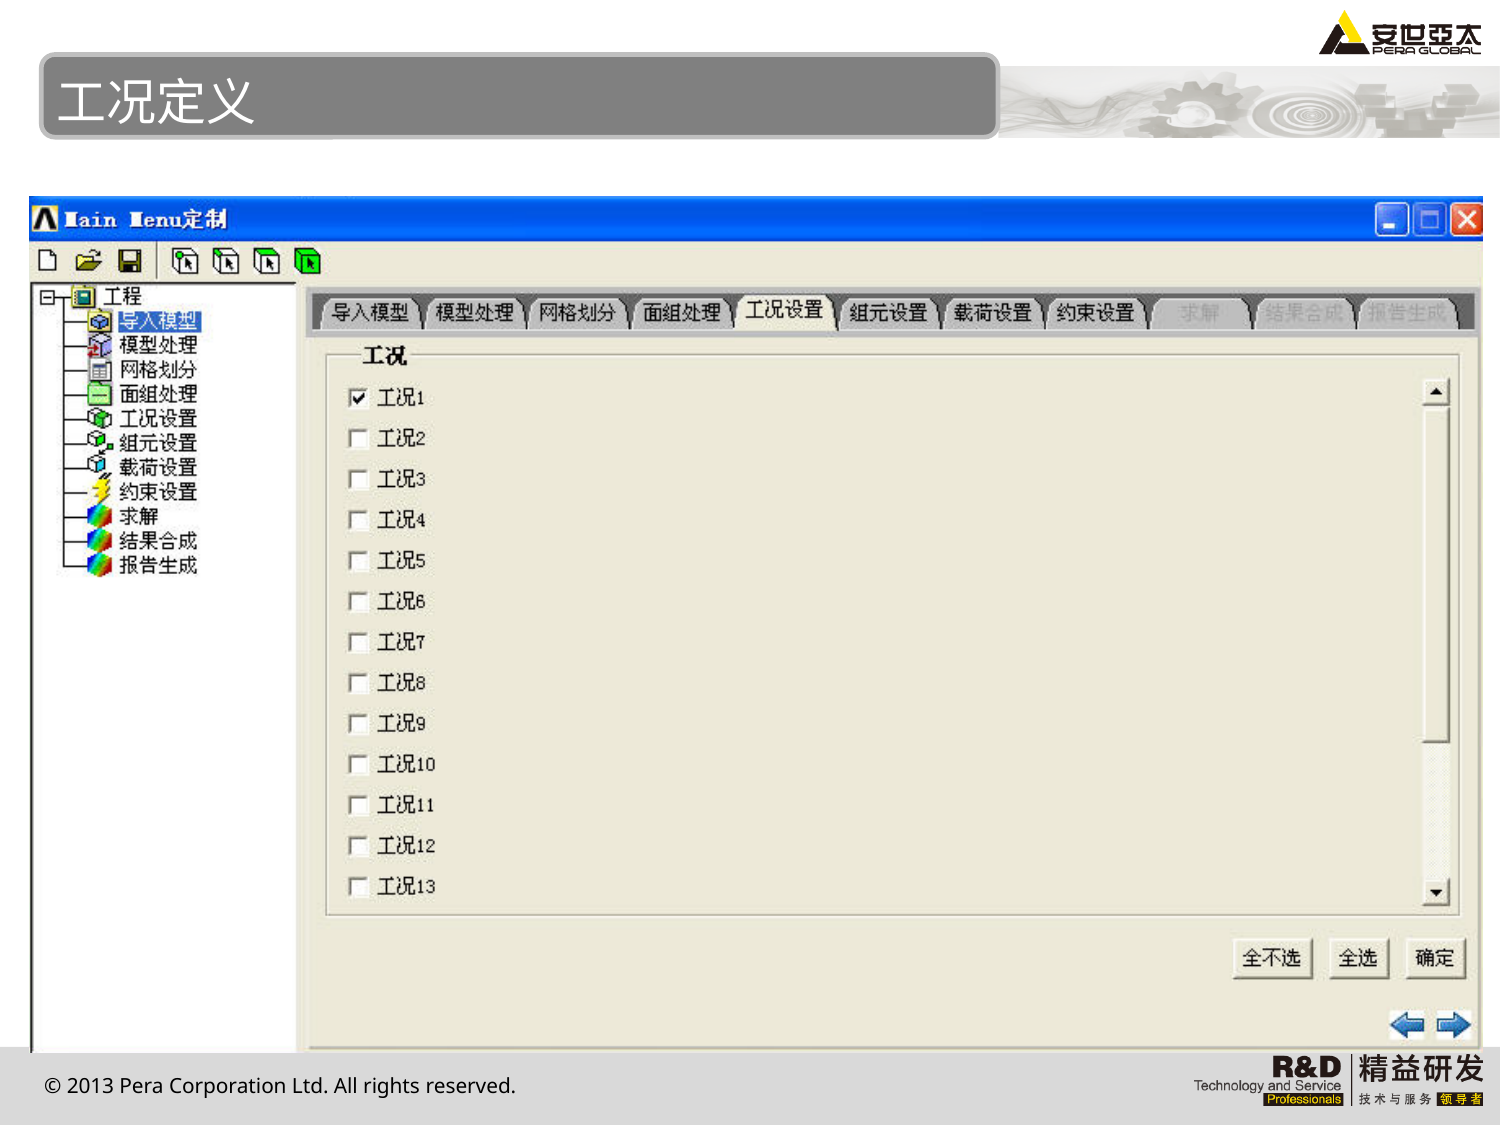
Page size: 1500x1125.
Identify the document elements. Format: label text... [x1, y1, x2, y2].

picture [28, 195, 1483, 1106]
picture [1316, 7, 1483, 55]
title 工况定义 [41, 30, 1247, 171]
